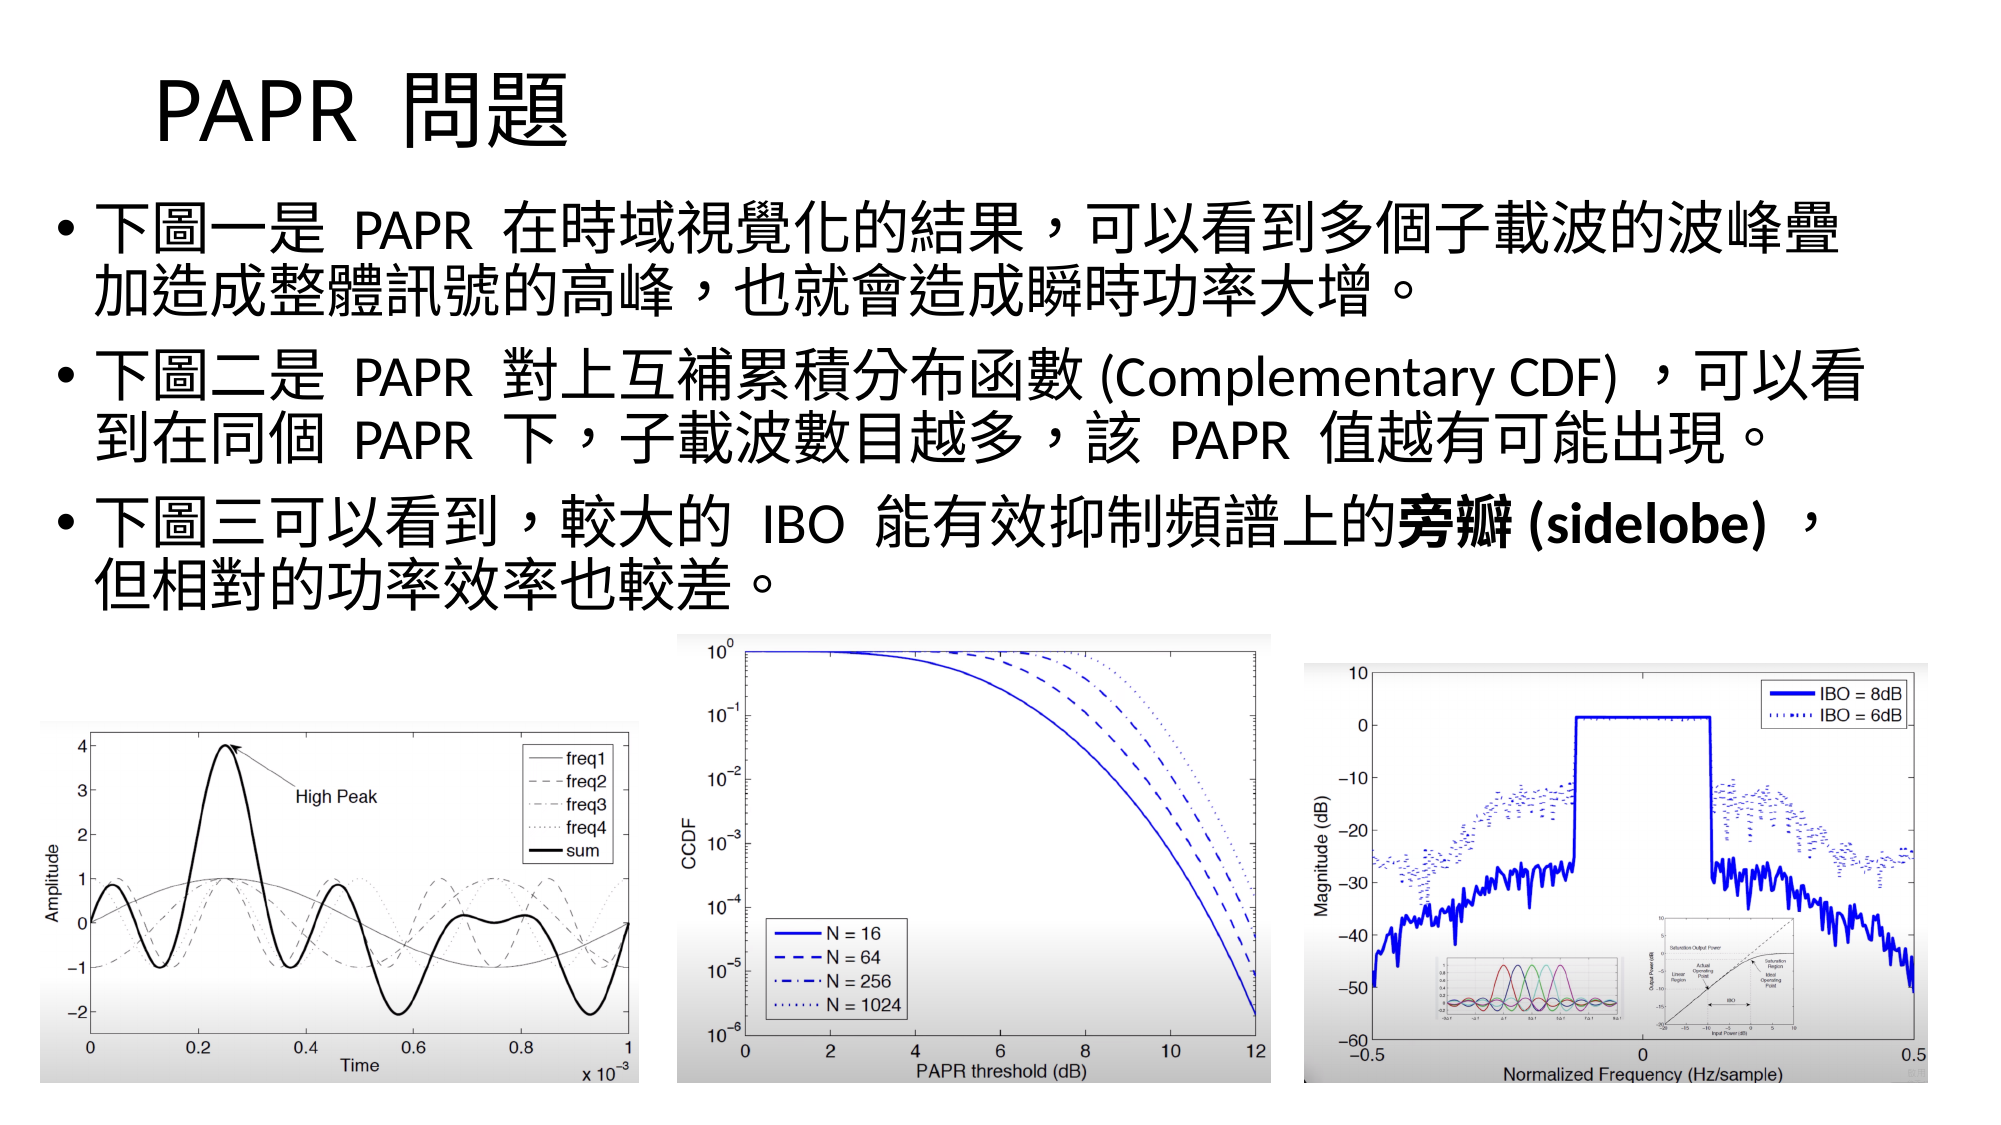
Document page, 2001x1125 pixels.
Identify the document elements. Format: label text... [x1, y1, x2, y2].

picture [1304, 663, 1928, 1083]
title PAPR 問題 [137, 59, 1863, 168]
picture [677, 634, 1271, 1083]
list 下圖一是 PAPR 在時域視覺化的結果，可以看到多個子載波的波峰疊加造成整體訊號的高峰，也就會造成瞬時功率大增。 下圖二是 PAPR 對上互補累積分布函數(Complementary CDF)，可以看到在同個 PAPR 下，子載波數目越多，該 PAPR 值越有可能出現。 下圖三可以看到，較大的 IBO 能有效抑制頻譜上的旁瓣(sidelobe)，但相對的功率效率也較差。 [40, 192, 1908, 1014]
picture [40, 721, 639, 1083]
